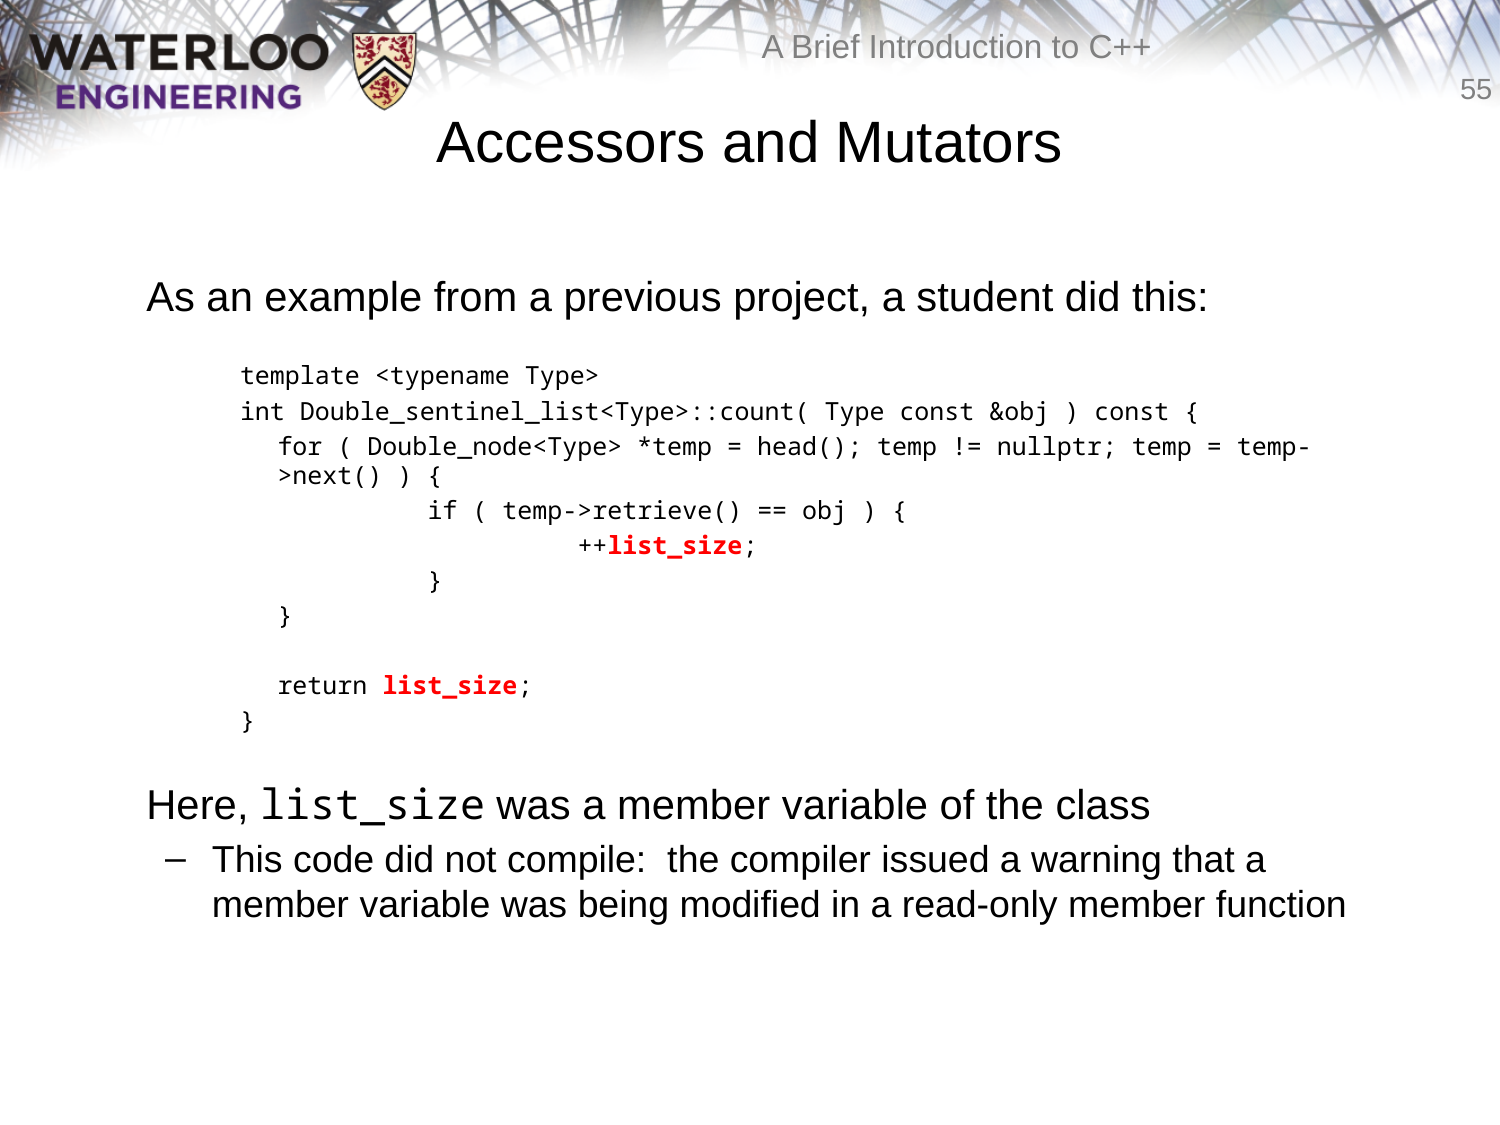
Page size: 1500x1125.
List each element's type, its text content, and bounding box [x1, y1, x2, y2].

list As an example from a previous project, a student did this: template <typename Type> int Double_sentinel_list<Type>::count( Type const &obj ) const { for ( Double_node<Type> *temp = head(); temp != nullptr; temp = temp->next() ) { if ( temp->retrieve() == obj ) { ++list_size; } } return list_size; } Here, list_size was a member variable of the class This code did not compile: the compiler issued a warning that a member variable was being modified in a read-only member function [74, 262, 1426, 1006]
title Accessors and Mutators [74, 44, 1426, 233]
picture [0, 0, 1500, 1125]
